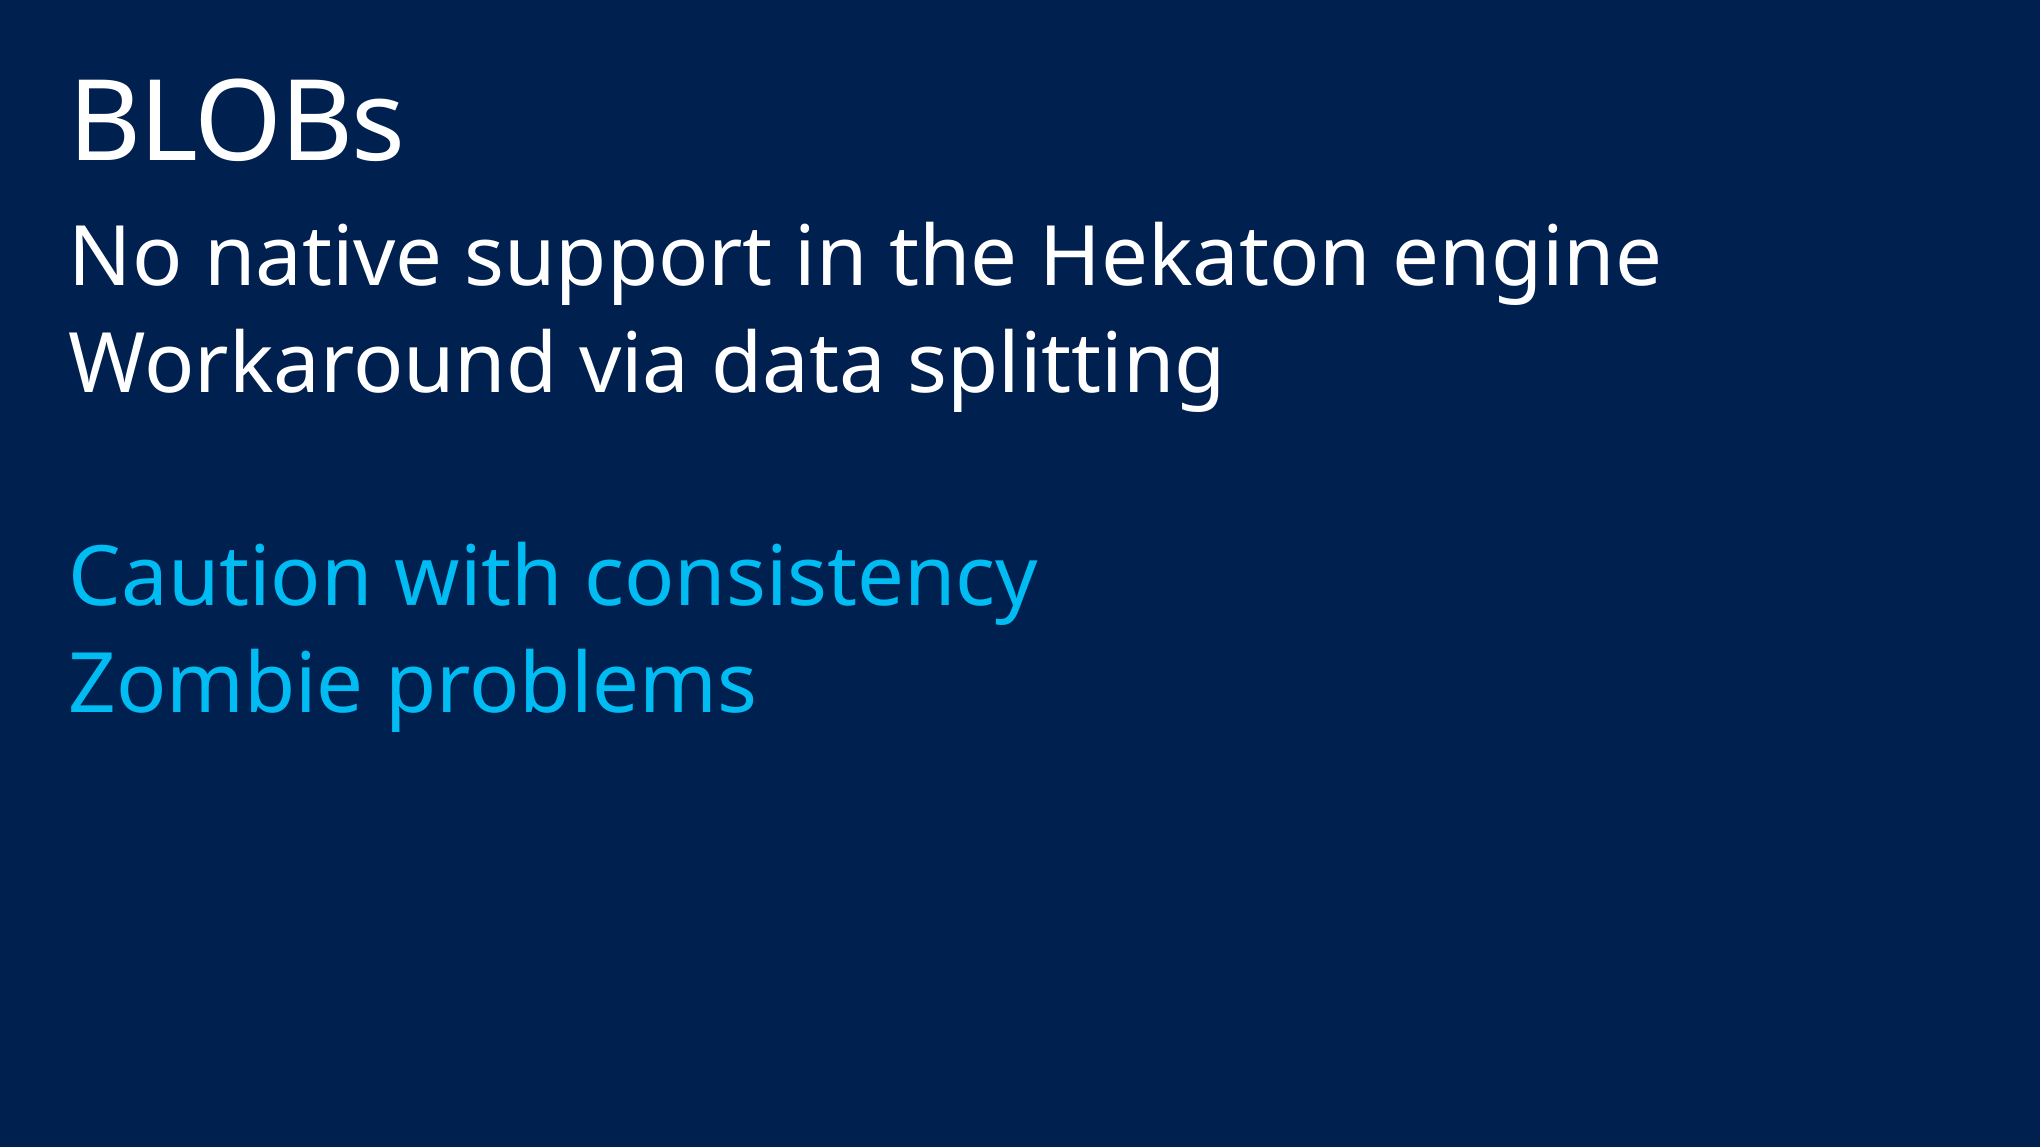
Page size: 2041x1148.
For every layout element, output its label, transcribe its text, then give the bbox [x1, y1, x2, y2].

list No native support in the Hekaton engine Workaround via data splitting Caution with consistency Zombie problems [45, 198, 1996, 765]
title BLOBs [45, 48, 1996, 198]
